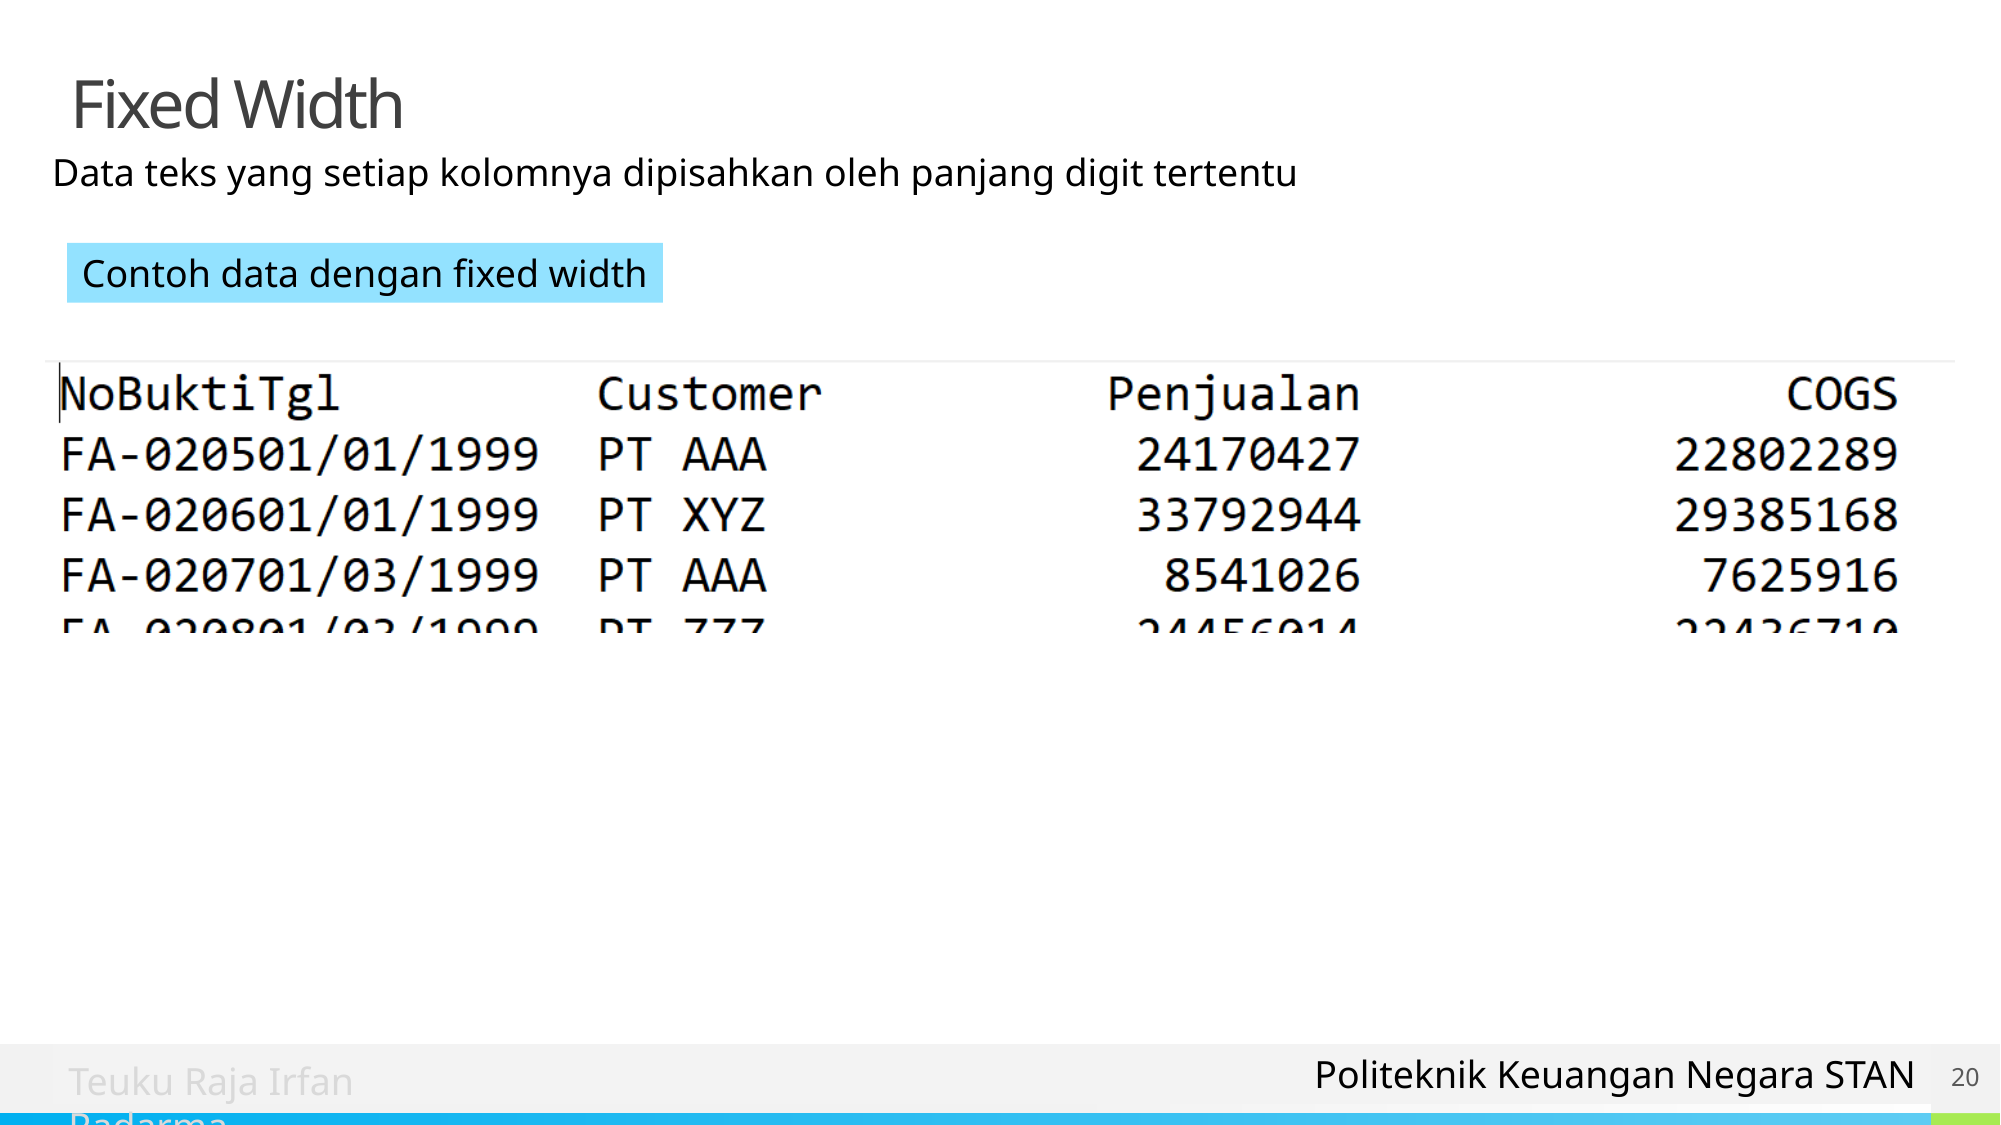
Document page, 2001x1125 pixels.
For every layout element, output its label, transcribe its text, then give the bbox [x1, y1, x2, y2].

text_box Politeknik Keuangan Negara STAN [52, 1044, 1931, 1104]
text_box Contoh data dengan fixed width [67, 242, 663, 303]
picture [45, 360, 1955, 633]
text_box Data teks yang setiap kolomnya dipisahkan oleh panjang digit tertentu [37, 141, 1315, 202]
title Fixed Width [70, 70, 1932, 142]
slide_number 20 [1931, 1044, 2000, 1114]
text_box Teuku Raja Irfan Radarma [53, 1050, 437, 1125]
